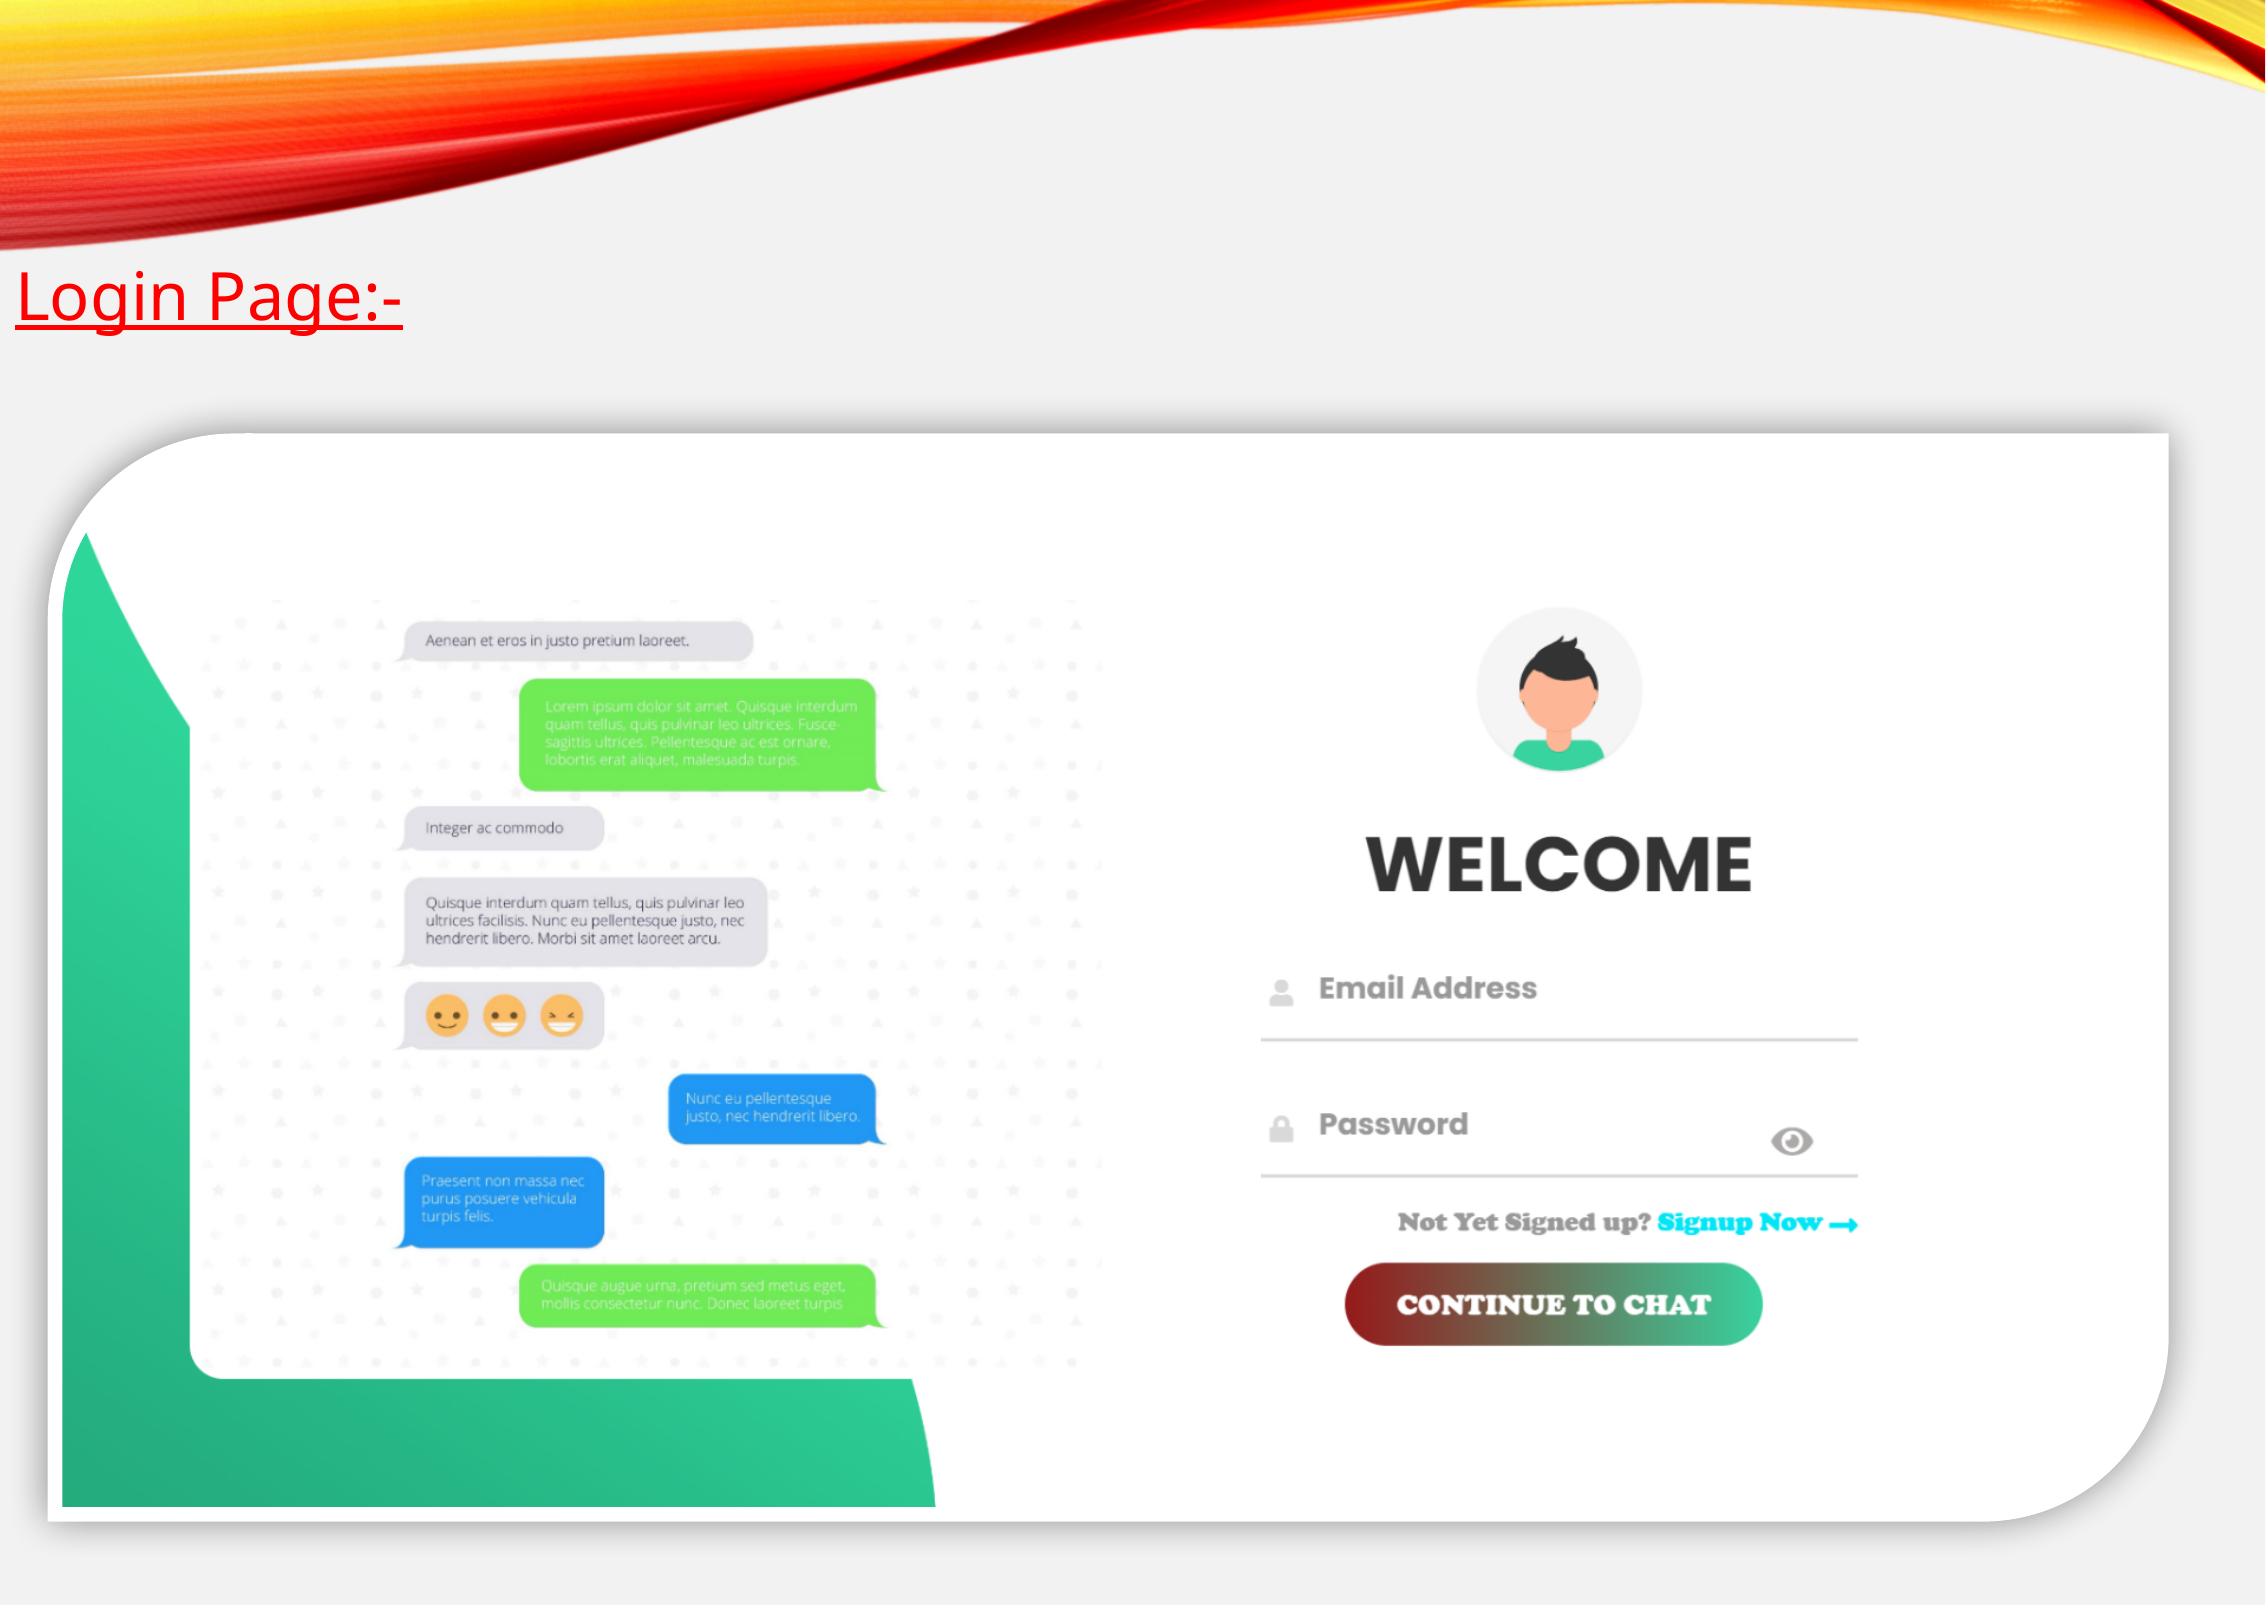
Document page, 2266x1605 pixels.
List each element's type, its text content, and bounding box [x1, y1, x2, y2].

picture [0, 0, 2266, 253]
picture [54, 440, 2162, 1515]
text_box Login Page:- [0, 246, 1133, 341]
